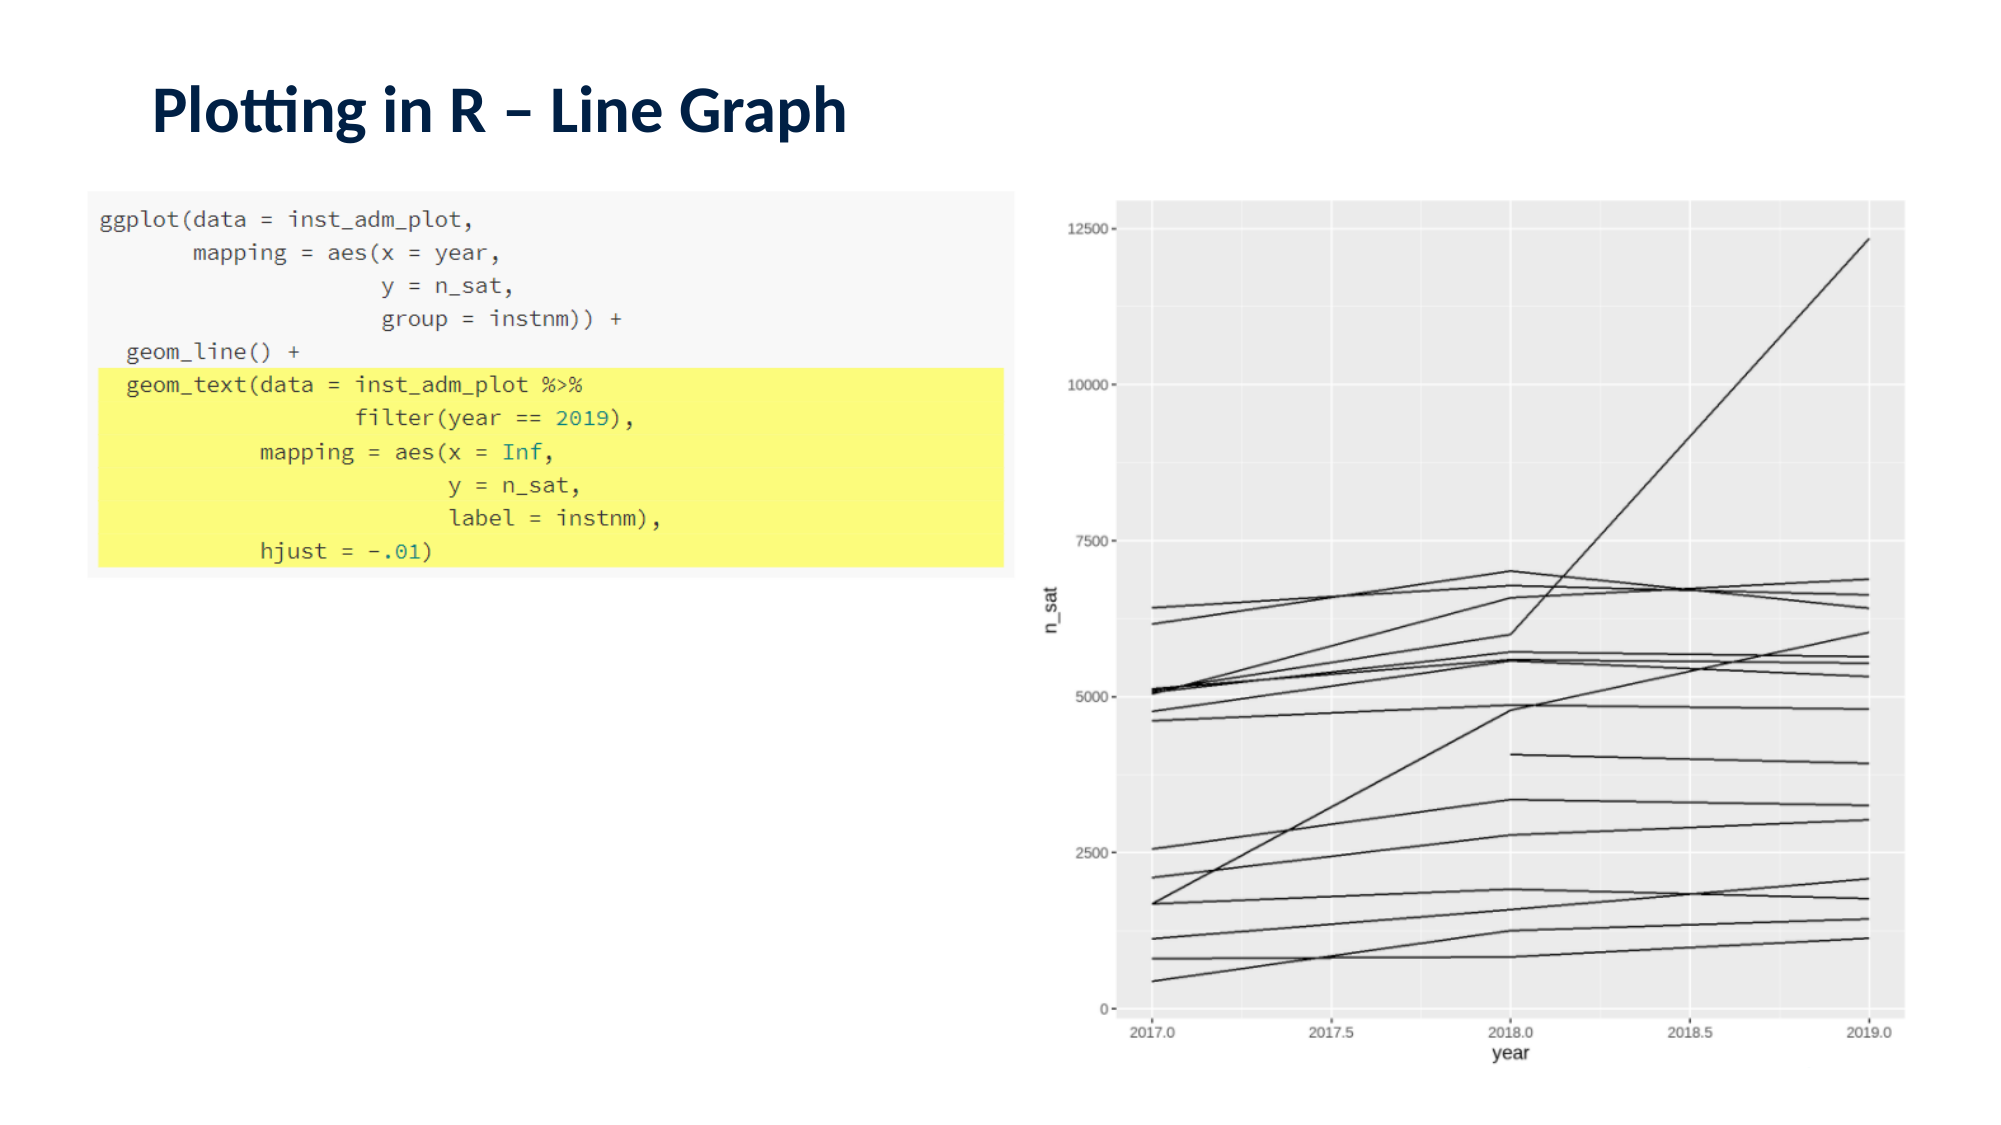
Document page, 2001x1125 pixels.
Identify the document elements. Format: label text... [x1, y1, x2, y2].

picture [1773, 1001, 1932, 1070]
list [70, 166, 1930, 1067]
title Plotting in R – Line Graph [137, 67, 1863, 166]
